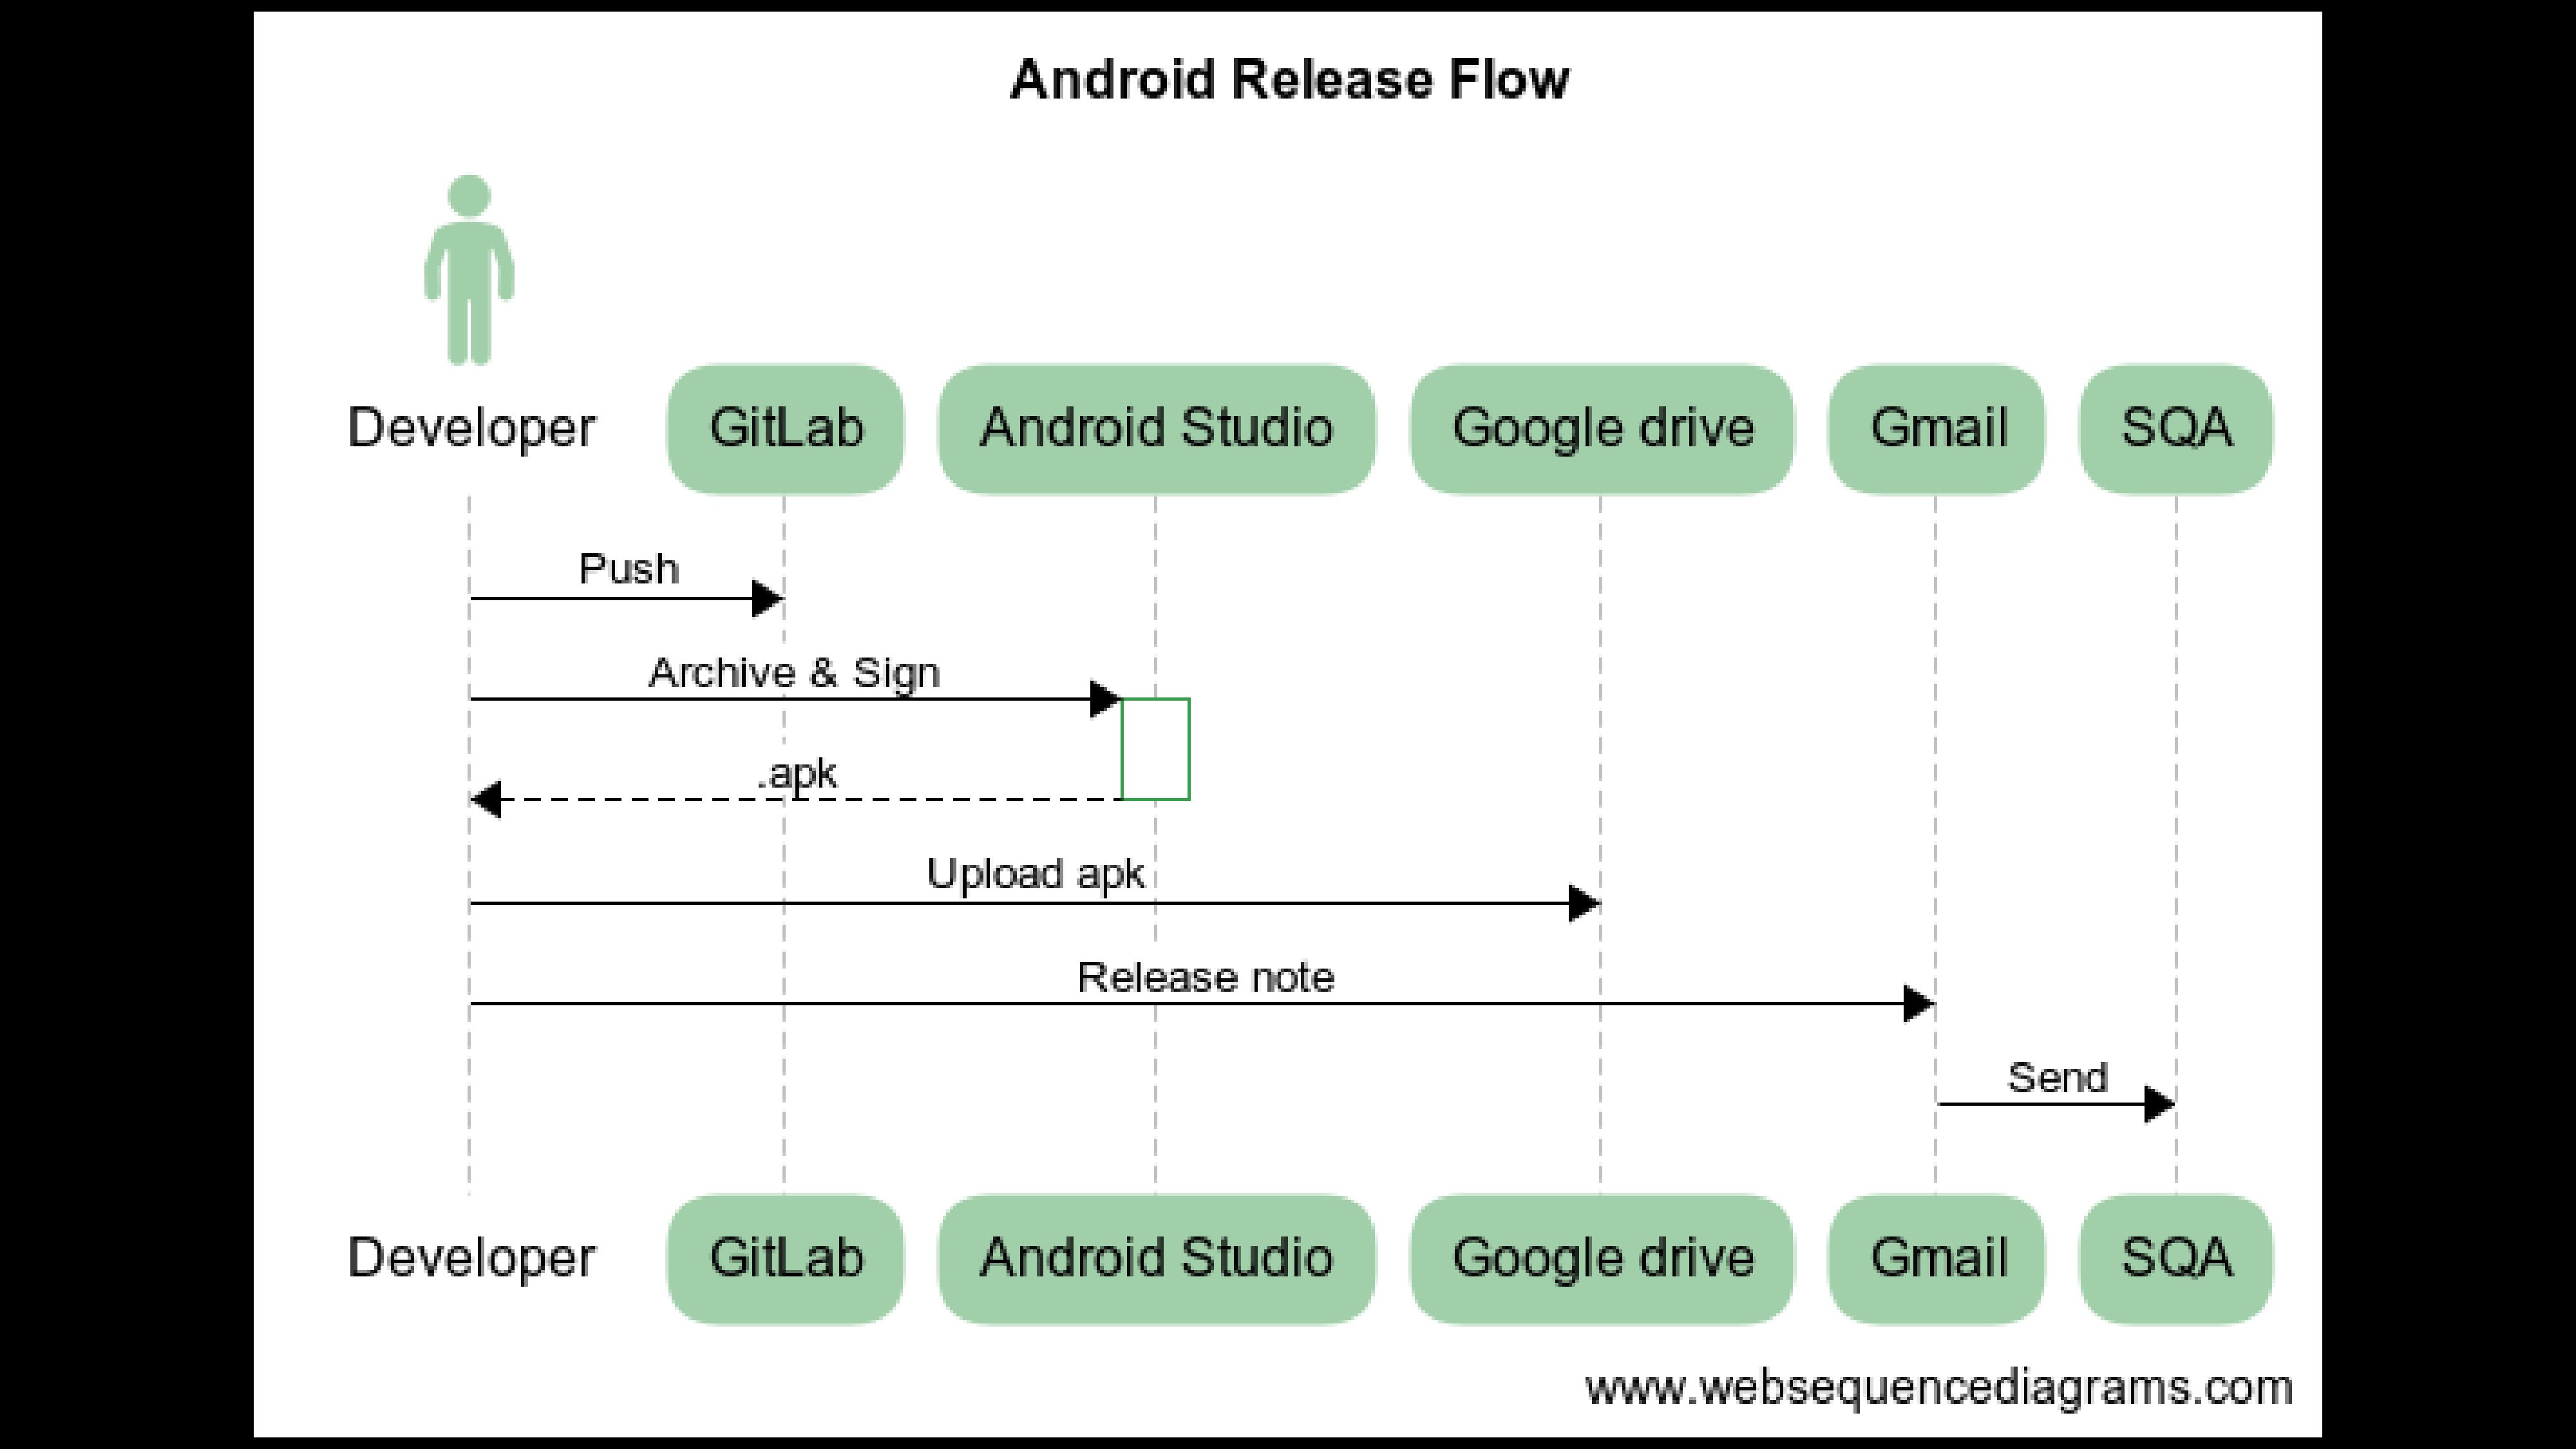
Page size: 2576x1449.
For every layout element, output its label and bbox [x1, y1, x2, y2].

picture [254, 12, 2322, 1437]
